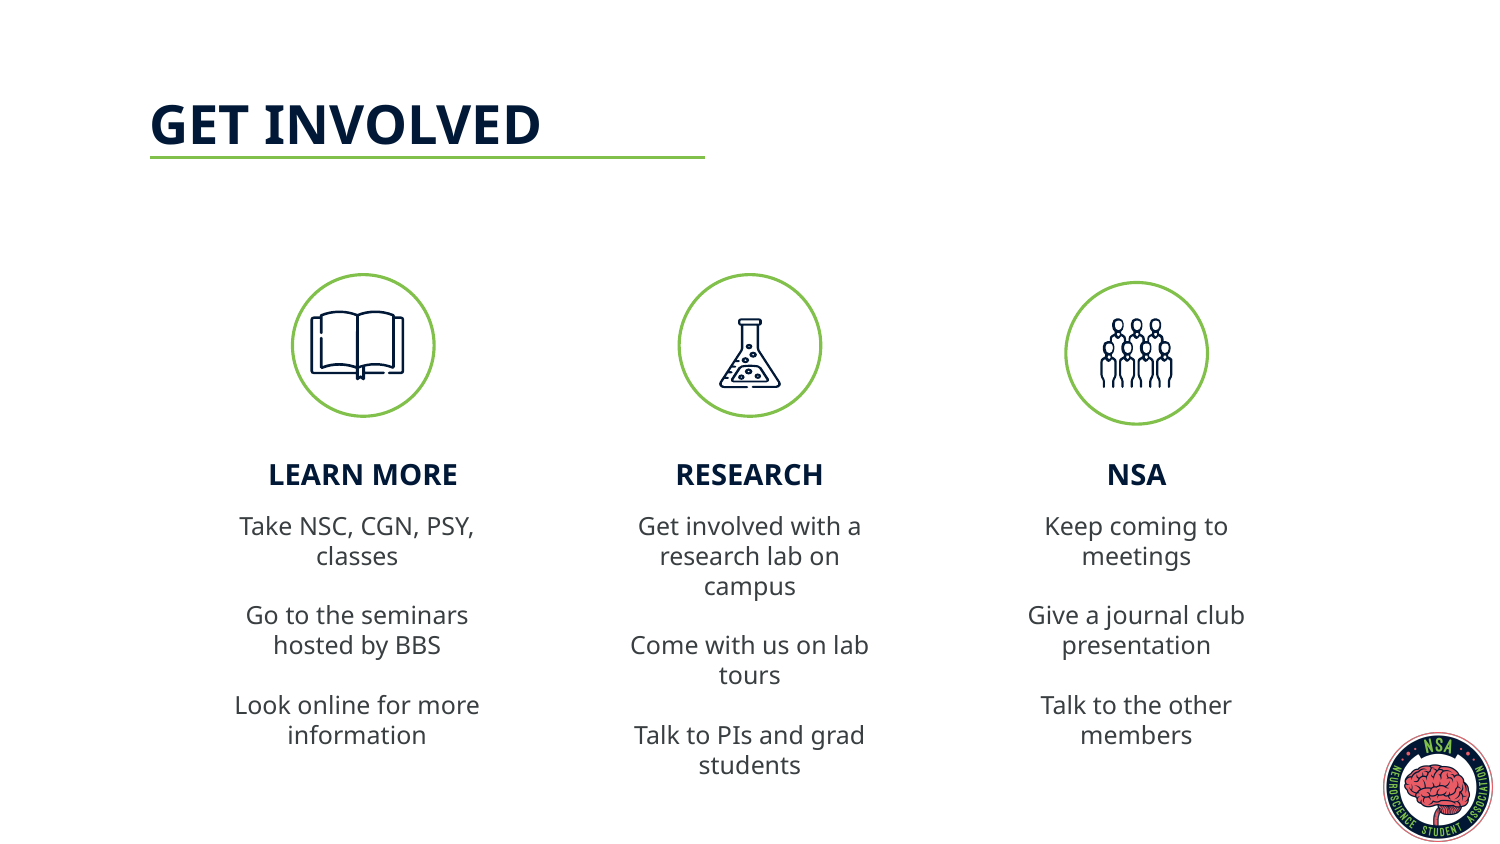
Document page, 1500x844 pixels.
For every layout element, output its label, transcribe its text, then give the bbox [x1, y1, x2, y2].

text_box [718, 318, 782, 389]
subtitle Take NSC, CGN, PSY, classes Go to the seminars hosted by BBS Look online for more information [189, 495, 525, 626]
title NSA [982, 440, 1291, 495]
title GET INVOLVED [134, 75, 1366, 170]
text_box [310, 310, 405, 381]
subtitle Keep coming to meetings Give a journal club presentation Talk to the other members [982, 495, 1291, 626]
text_box [292, 274, 435, 417]
text_box [1100, 318, 1173, 389]
text_box [679, 274, 821, 417]
subtitle Get involved with a research lab on campus Come with us on lab tours Talk to PIs and grad students [596, 495, 904, 626]
title LEARN MORE [209, 440, 518, 495]
text_box [1065, 282, 1208, 425]
picture [1383, 732, 1493, 842]
title RESEARCH [596, 440, 904, 495]
